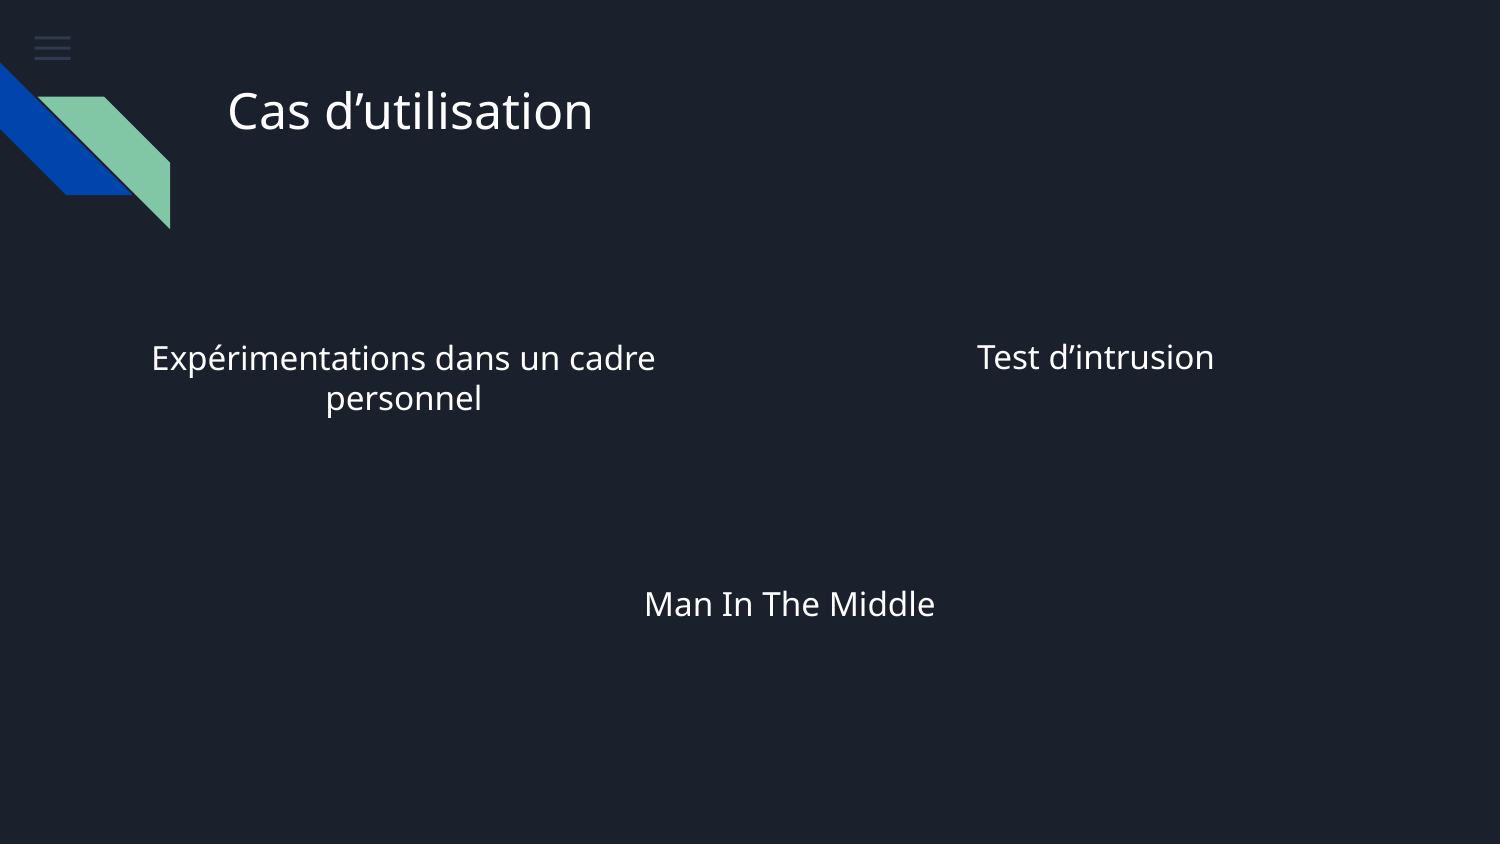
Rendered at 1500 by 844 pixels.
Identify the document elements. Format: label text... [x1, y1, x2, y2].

title Cas d’utilisation [212, 64, 1368, 215]
text_box Man In The Middle [519, 539, 1061, 668]
text_box Test d’intrusion [826, 291, 1367, 420]
text_box Expérimentations dans un cadre personnel [133, 312, 675, 441]
